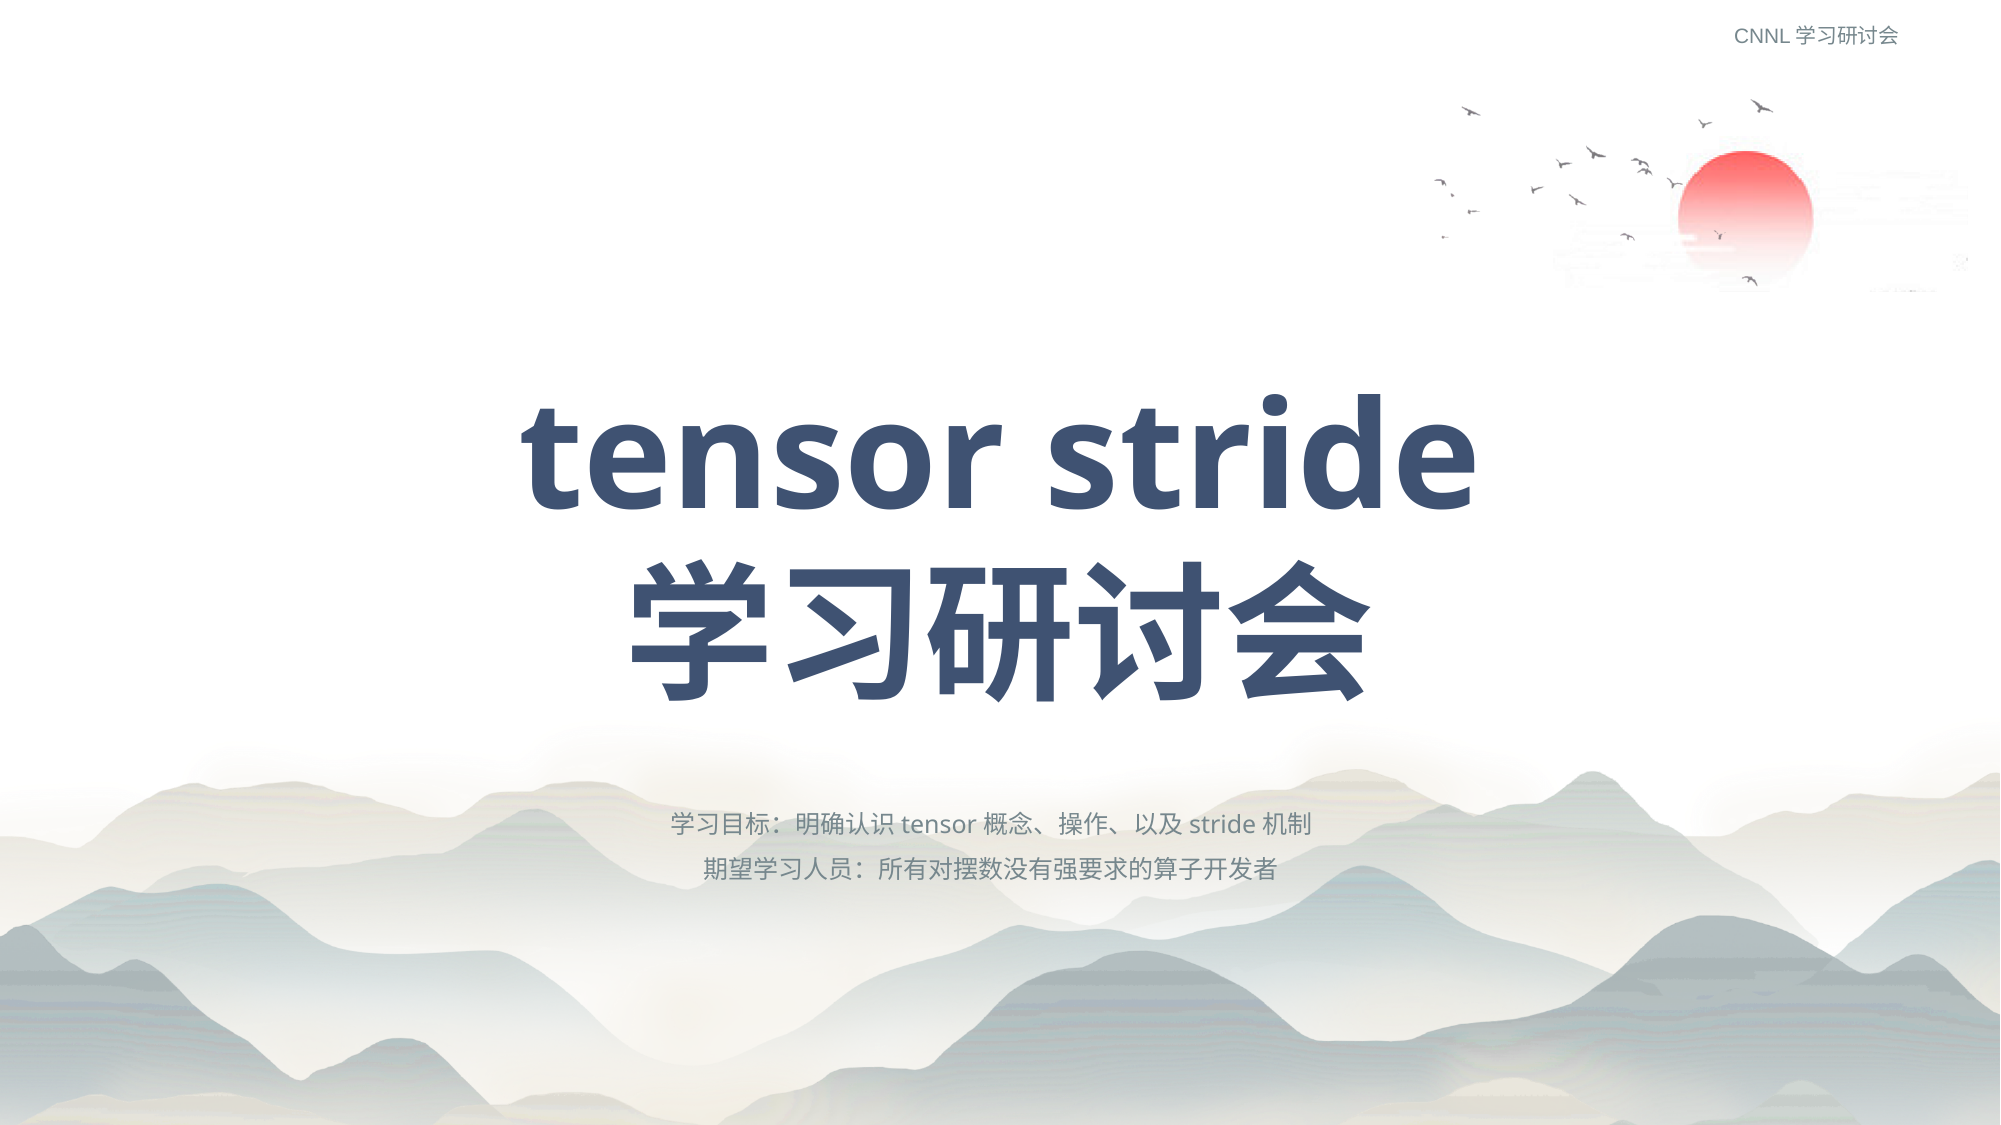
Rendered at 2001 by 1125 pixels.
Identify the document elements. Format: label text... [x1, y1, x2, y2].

picture [0, 12, 2000, 1125]
text_box tensor stride 学习研讨会 [503, 170, 1497, 726]
text_box 学习目标：明确认识tensor概念、操作、以及stride机制 期望学习人员：所有对摆数没有强要求的算子开发者 [418, 785, 1565, 891]
text_box CNNL学习研讨会 [1719, 15, 1915, 56]
